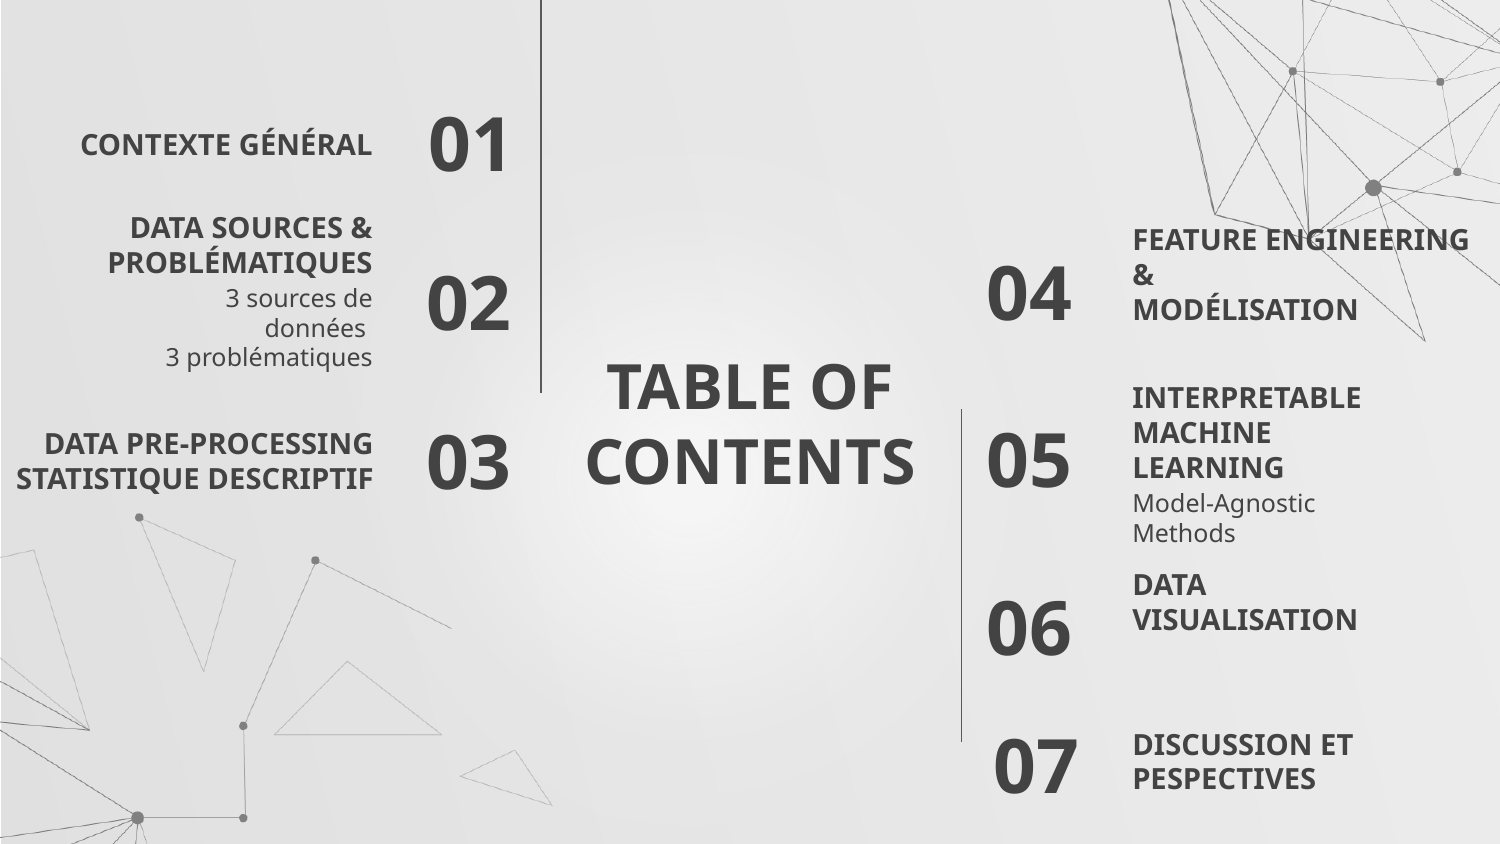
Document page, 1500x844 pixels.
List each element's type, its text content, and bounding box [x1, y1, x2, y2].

title FEATURE ENGINEERING & MODÉLISATION [1117, 246, 1500, 342]
title 01 [347, 93, 530, 189]
title DATA SOURCES & PROBLÉMATIQUES [64, 199, 388, 295]
title INTERPRETABLE MACHINE LEARNING [1117, 404, 1442, 500]
subtitle 3 sources de données 3 problématiques [113, 267, 388, 361]
subtitle Model-Agnostic Methods [1117, 472, 1430, 556]
picture [0, 0, 1500, 844]
title DATA PRE-PROCESSING STATISTIQUE DESCRIPTIF [0, 415, 389, 511]
text_box DISCUSSION ET PESPECTIVES [1117, 715, 1442, 811]
title 04 [971, 243, 1148, 339]
title TABLE OF CONTENTS [555, 344, 945, 500]
title DATA VISUALISATION [1117, 556, 1442, 652]
title 05 [971, 410, 1117, 506]
title 02 [388, 252, 528, 348]
title 06 [971, 577, 1148, 673]
text_box 07 [978, 715, 1117, 811]
title 03 [345, 412, 528, 508]
title CONTEXTE GÉNÉRAL [64, 81, 388, 176]
